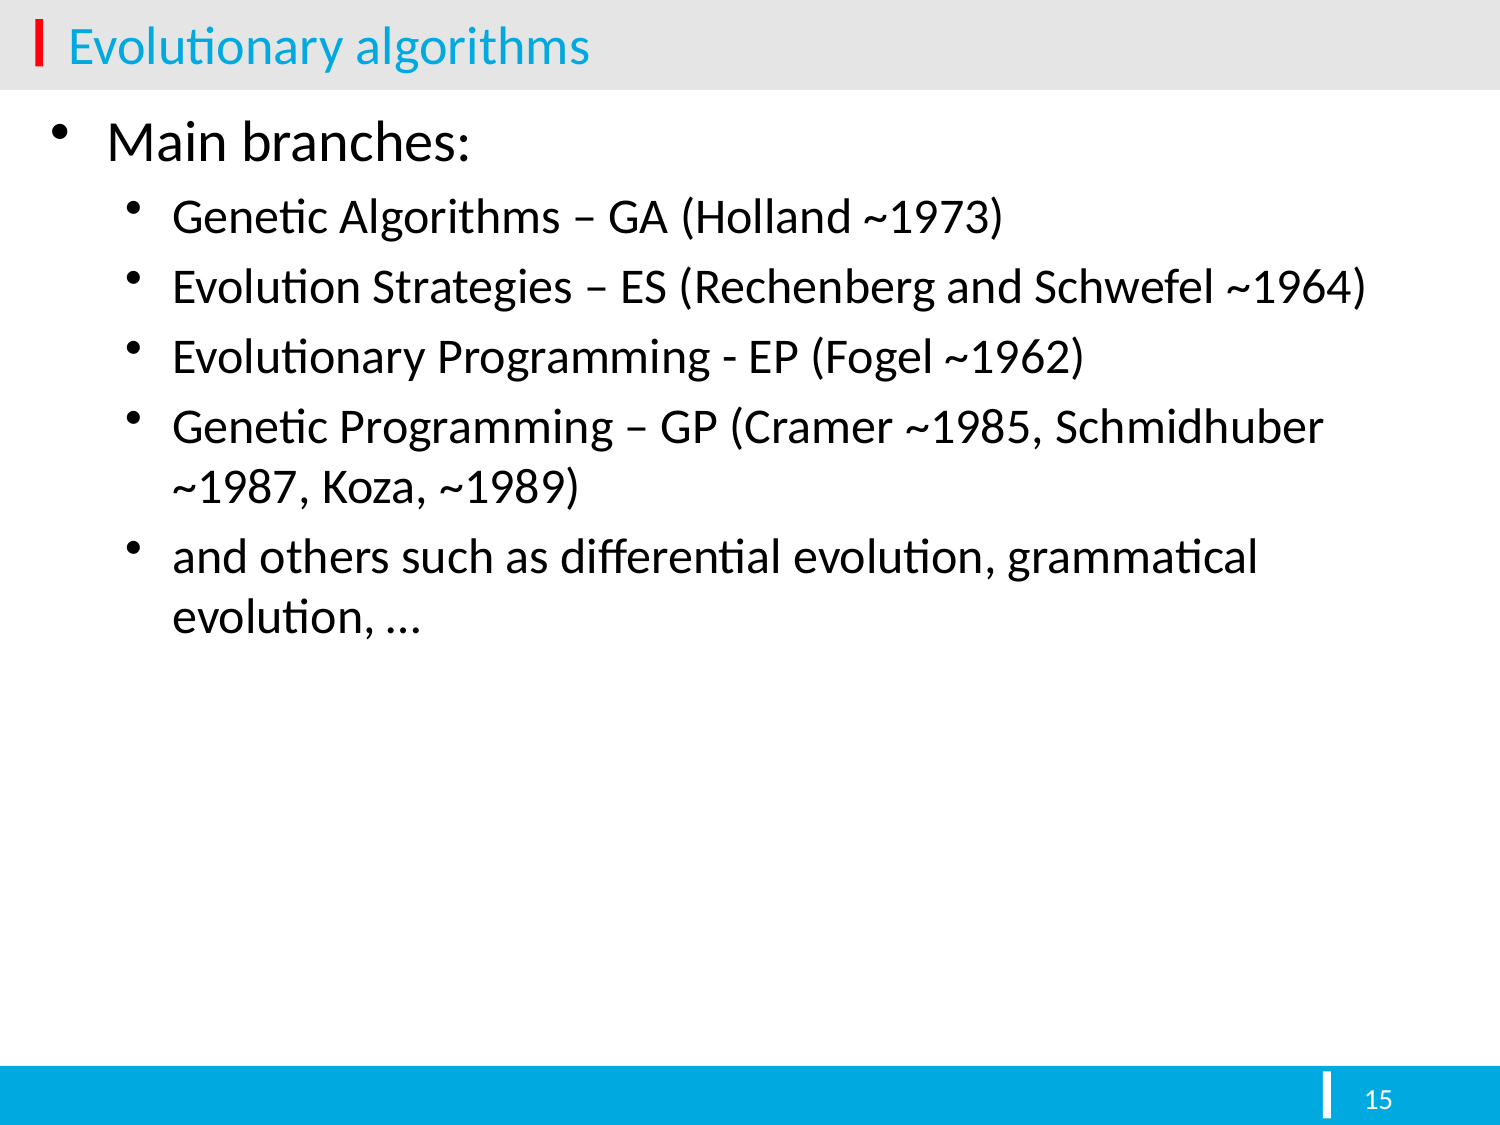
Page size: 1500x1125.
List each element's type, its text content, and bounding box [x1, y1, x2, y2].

title Evolutionary algorithms [53, 18, 1500, 68]
list Main branches: Genetic Algorithms – GA (Holland ~1973) Evolution Strategies – ES (Rechenberg and Schwefel ~1964) Evolutionary Programming - EP (Fogel ~1962) Genetic Programming – GP (Cramer ~1985, Schmidhuber ~1987, Koza, ~1989) and others such as differential evolution, grammatical evolution, … [35, 95, 1479, 1014]
slide_number 15 [1348, 1072, 1485, 1125]
